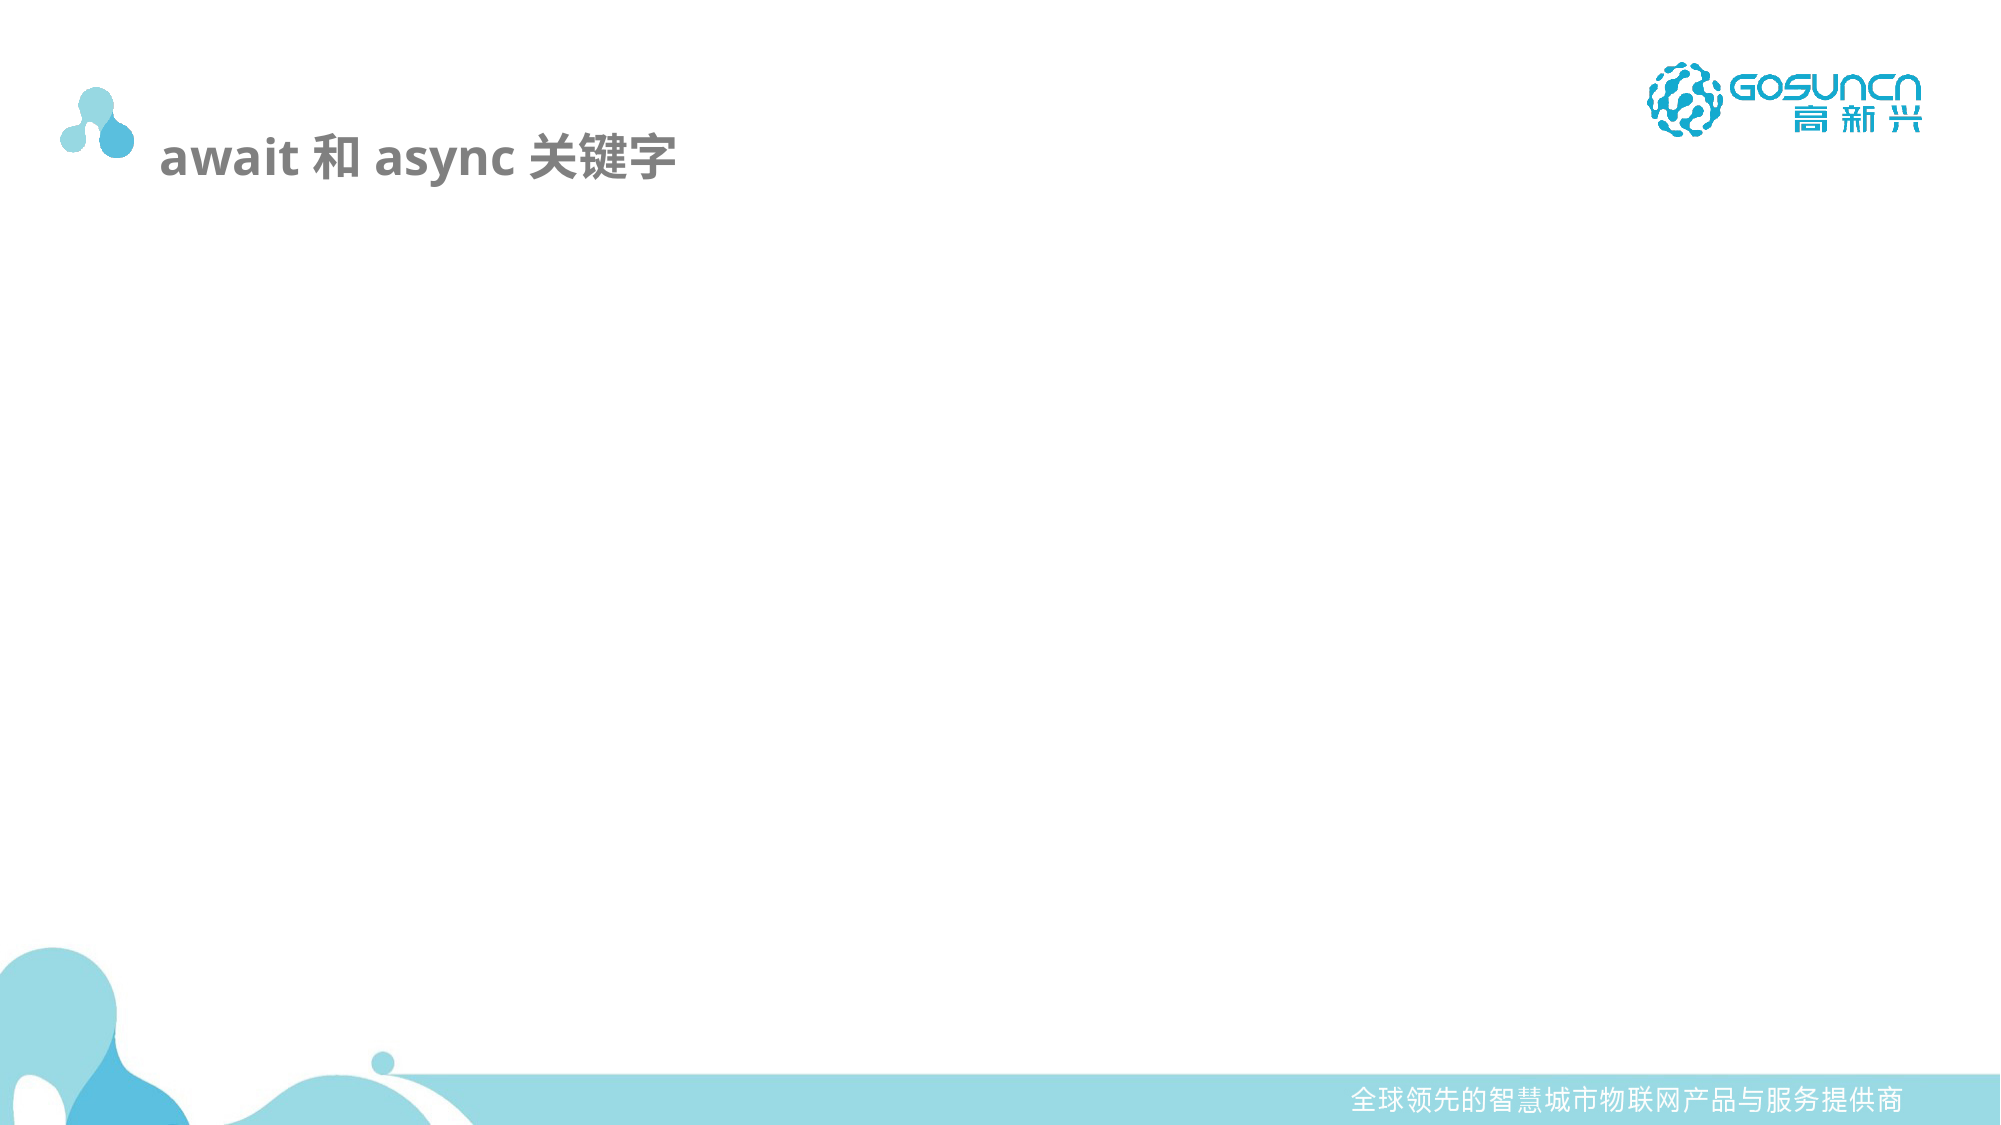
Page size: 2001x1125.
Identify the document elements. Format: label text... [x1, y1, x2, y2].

picture [60, 87, 134, 158]
text_box await和async关键字 [152, 59, 1523, 194]
picture [1647, 62, 1922, 137]
picture [0, 928, 2000, 1125]
